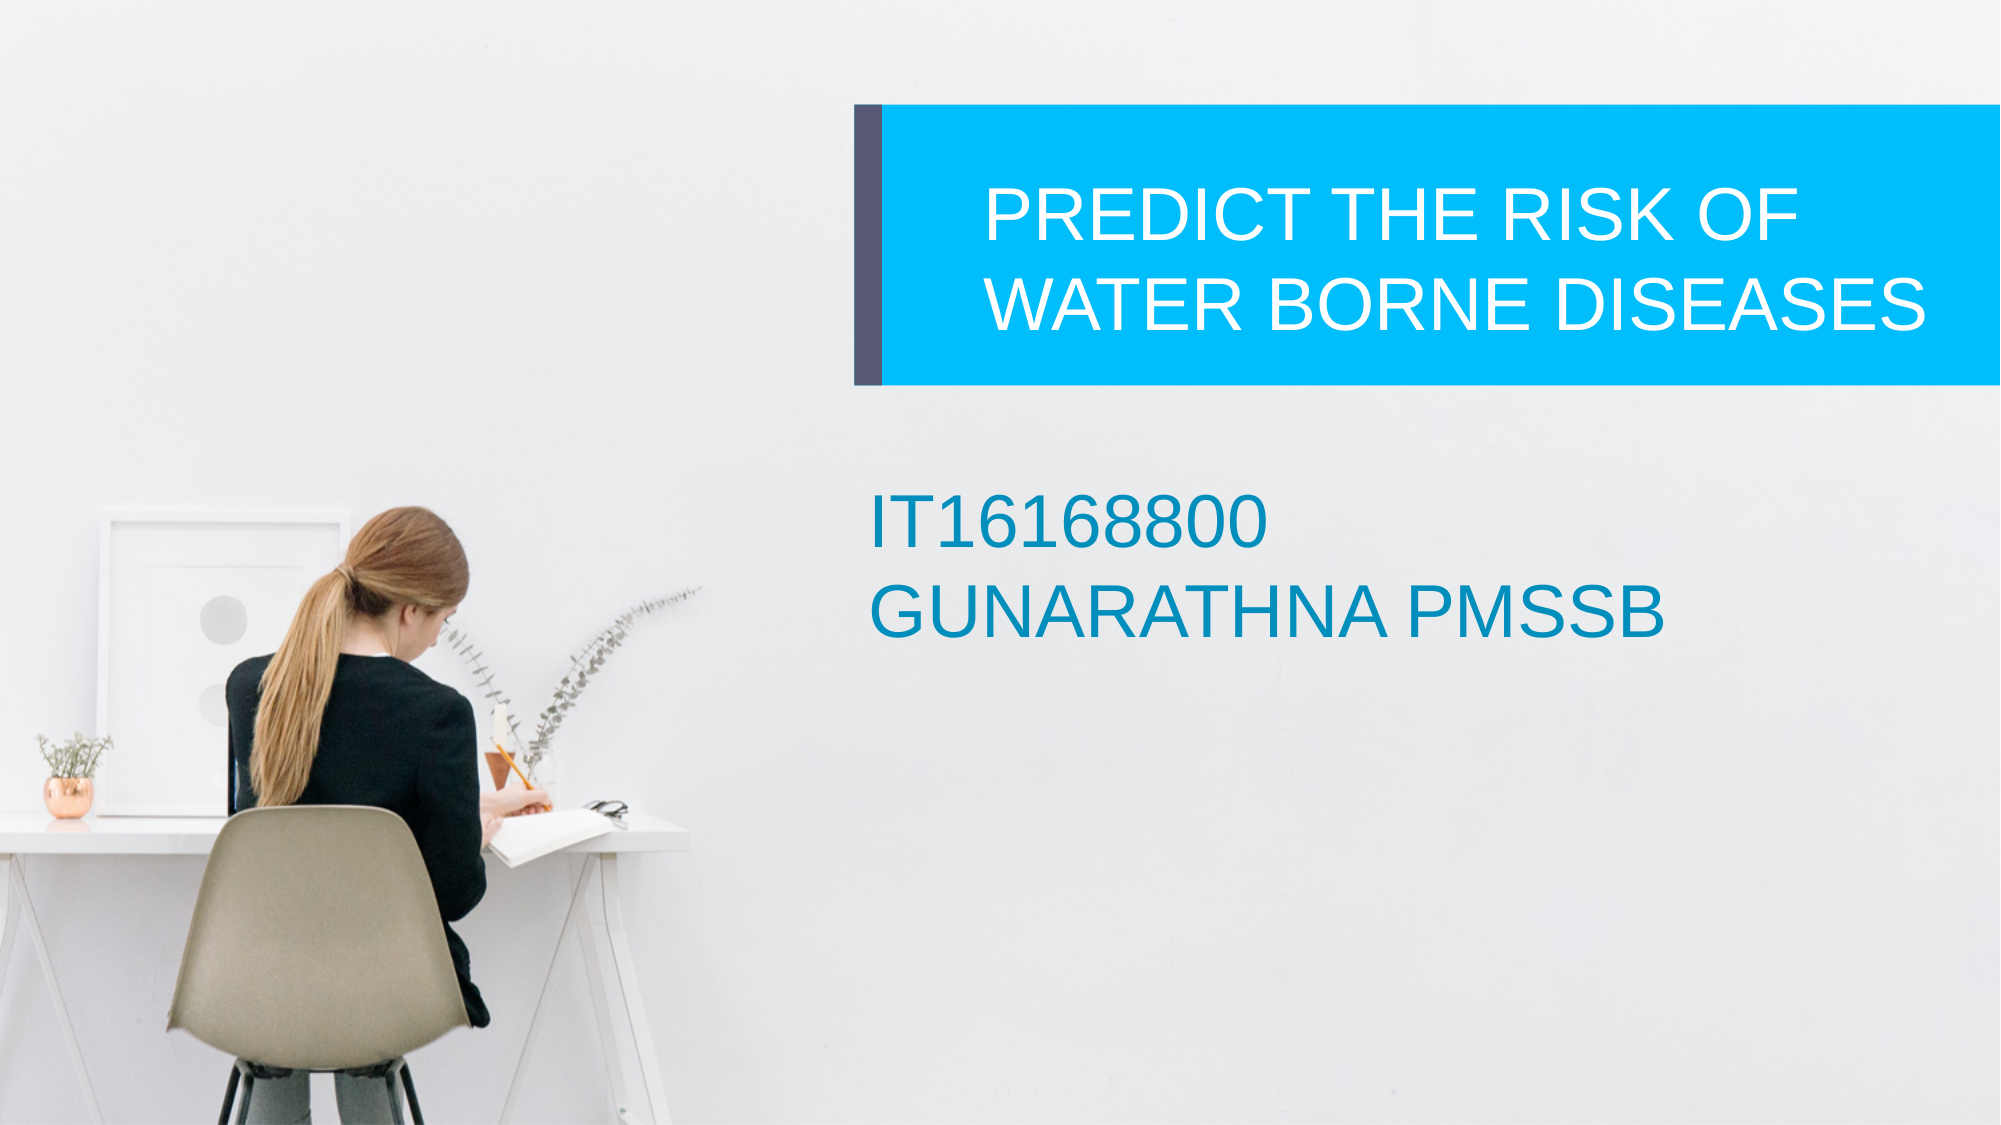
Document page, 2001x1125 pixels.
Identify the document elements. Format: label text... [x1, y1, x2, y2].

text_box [854, 104, 2000, 386]
text_box IT16168800 GUNARATHNA PMSSB [854, 465, 1895, 660]
picture [0, 0, 2001, 1125]
